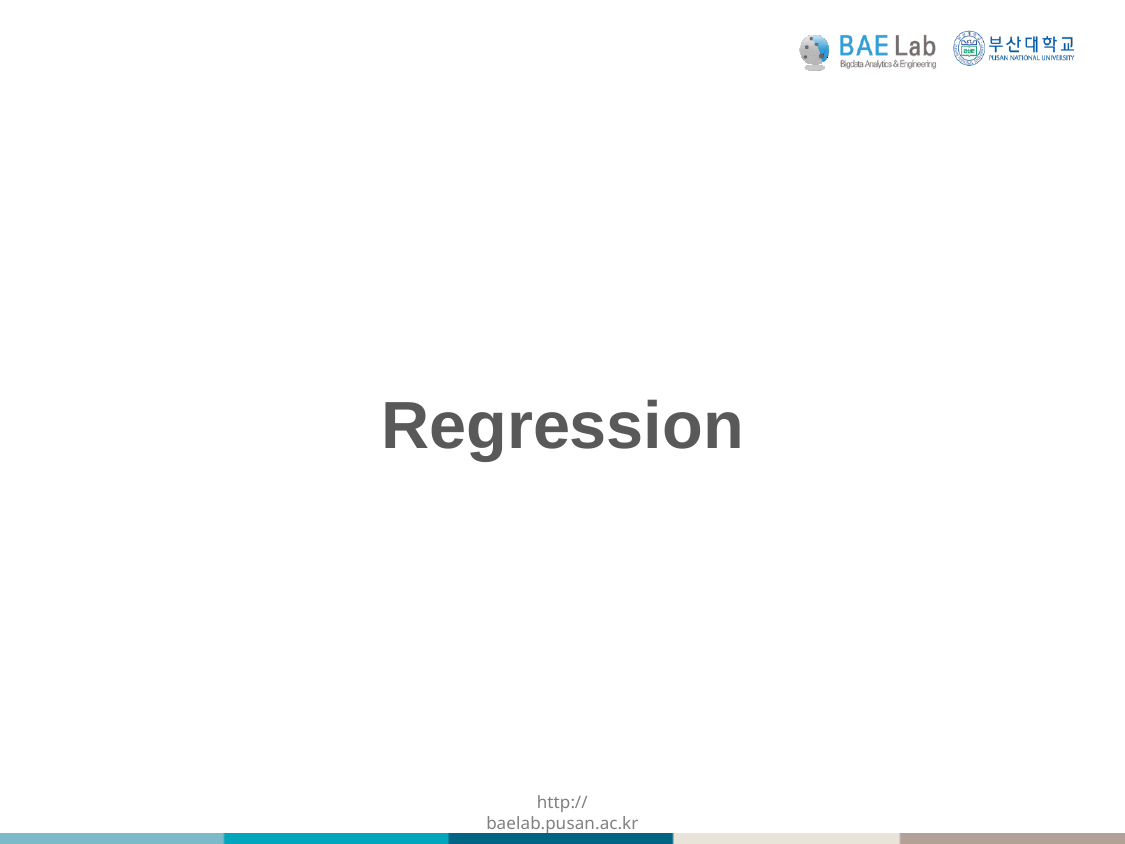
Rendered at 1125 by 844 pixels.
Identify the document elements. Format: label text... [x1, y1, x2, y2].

picture [0, 833, 448, 844]
picture [837, 27, 943, 71]
text_box Regression [51, 364, 1074, 480]
picture [950, 27, 1075, 69]
picture [797, 32, 833, 71]
picture [673, 833, 1125, 844]
